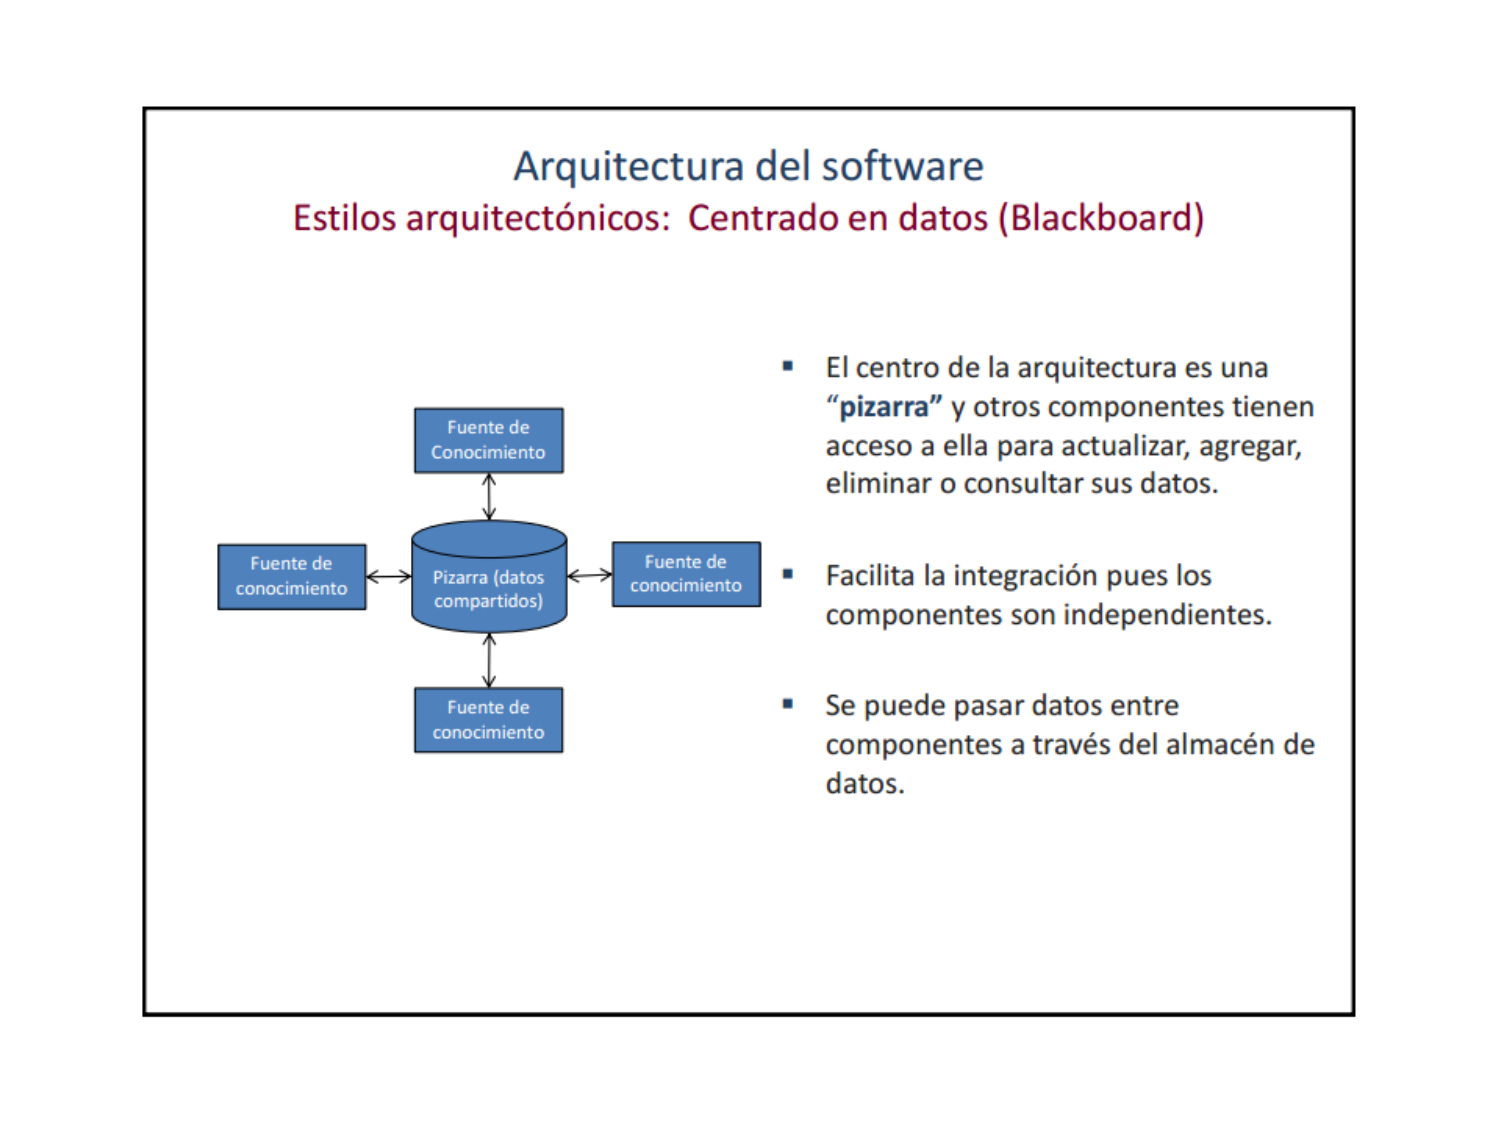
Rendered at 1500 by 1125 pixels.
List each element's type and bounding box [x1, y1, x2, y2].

picture [138, 99, 1362, 1026]
